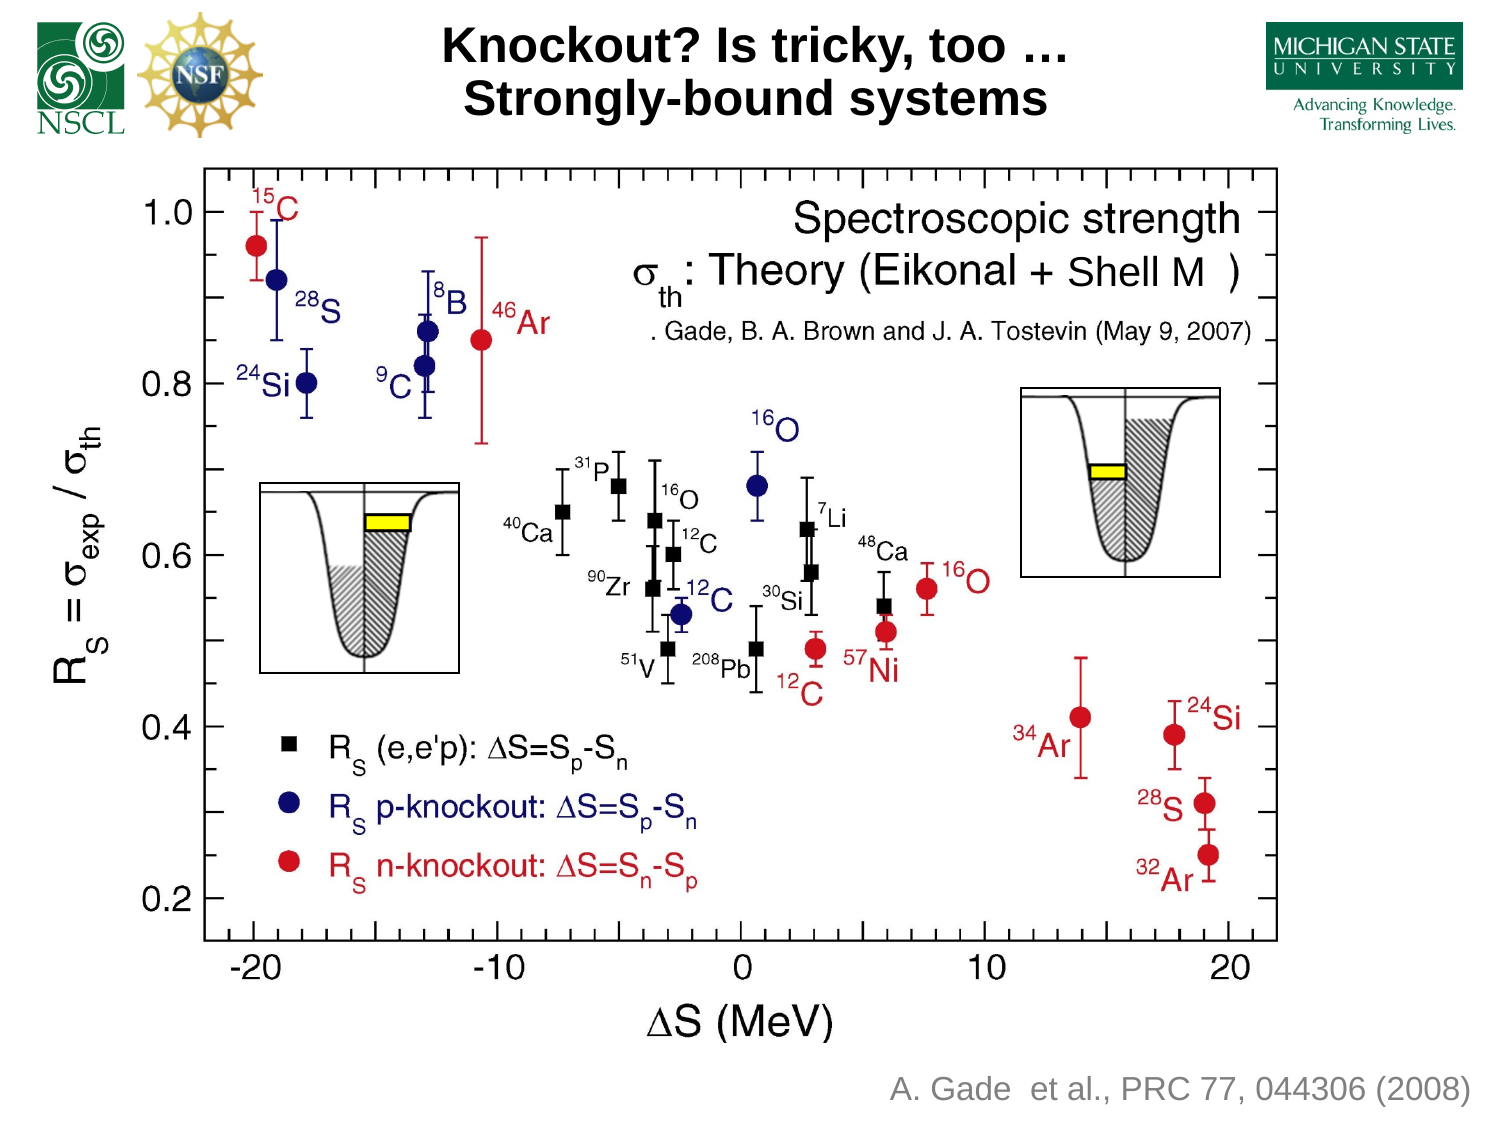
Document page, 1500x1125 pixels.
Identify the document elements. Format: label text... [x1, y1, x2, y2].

picture [137, 12, 263, 138]
picture [46, 152, 1299, 1044]
picture [1266, 22, 1463, 134]
text_box A. Gade et al., PRC 77, 044306 (2008) [875, 1059, 1500, 1114]
title Knockout? Is tricky, too … Strongly-bound systems [275, 16, 1238, 131]
picture [31, 16, 130, 140]
